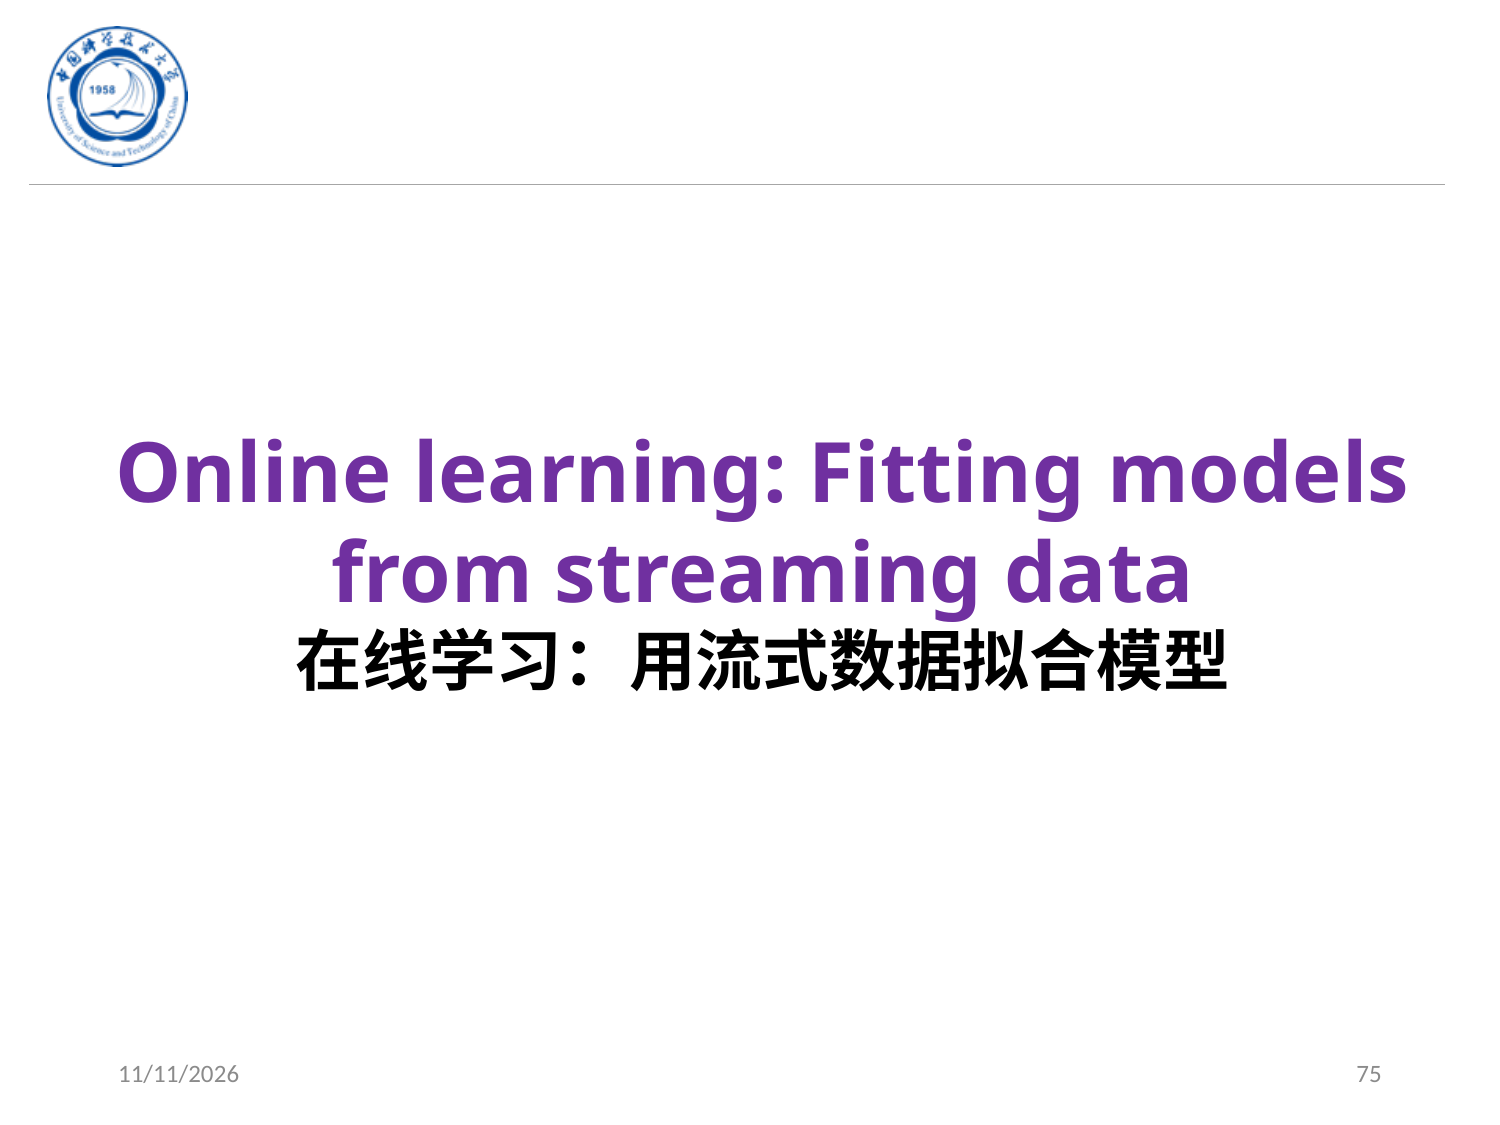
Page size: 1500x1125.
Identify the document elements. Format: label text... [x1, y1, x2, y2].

slide_number 75 [1059, 1042, 1397, 1103]
text_box Online learning: Fitting models from streaming data 在线学习：用流式数据拟合模型 [47, 411, 1479, 766]
picture [47, 26, 188, 167]
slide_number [103, 1042, 441, 1103]
